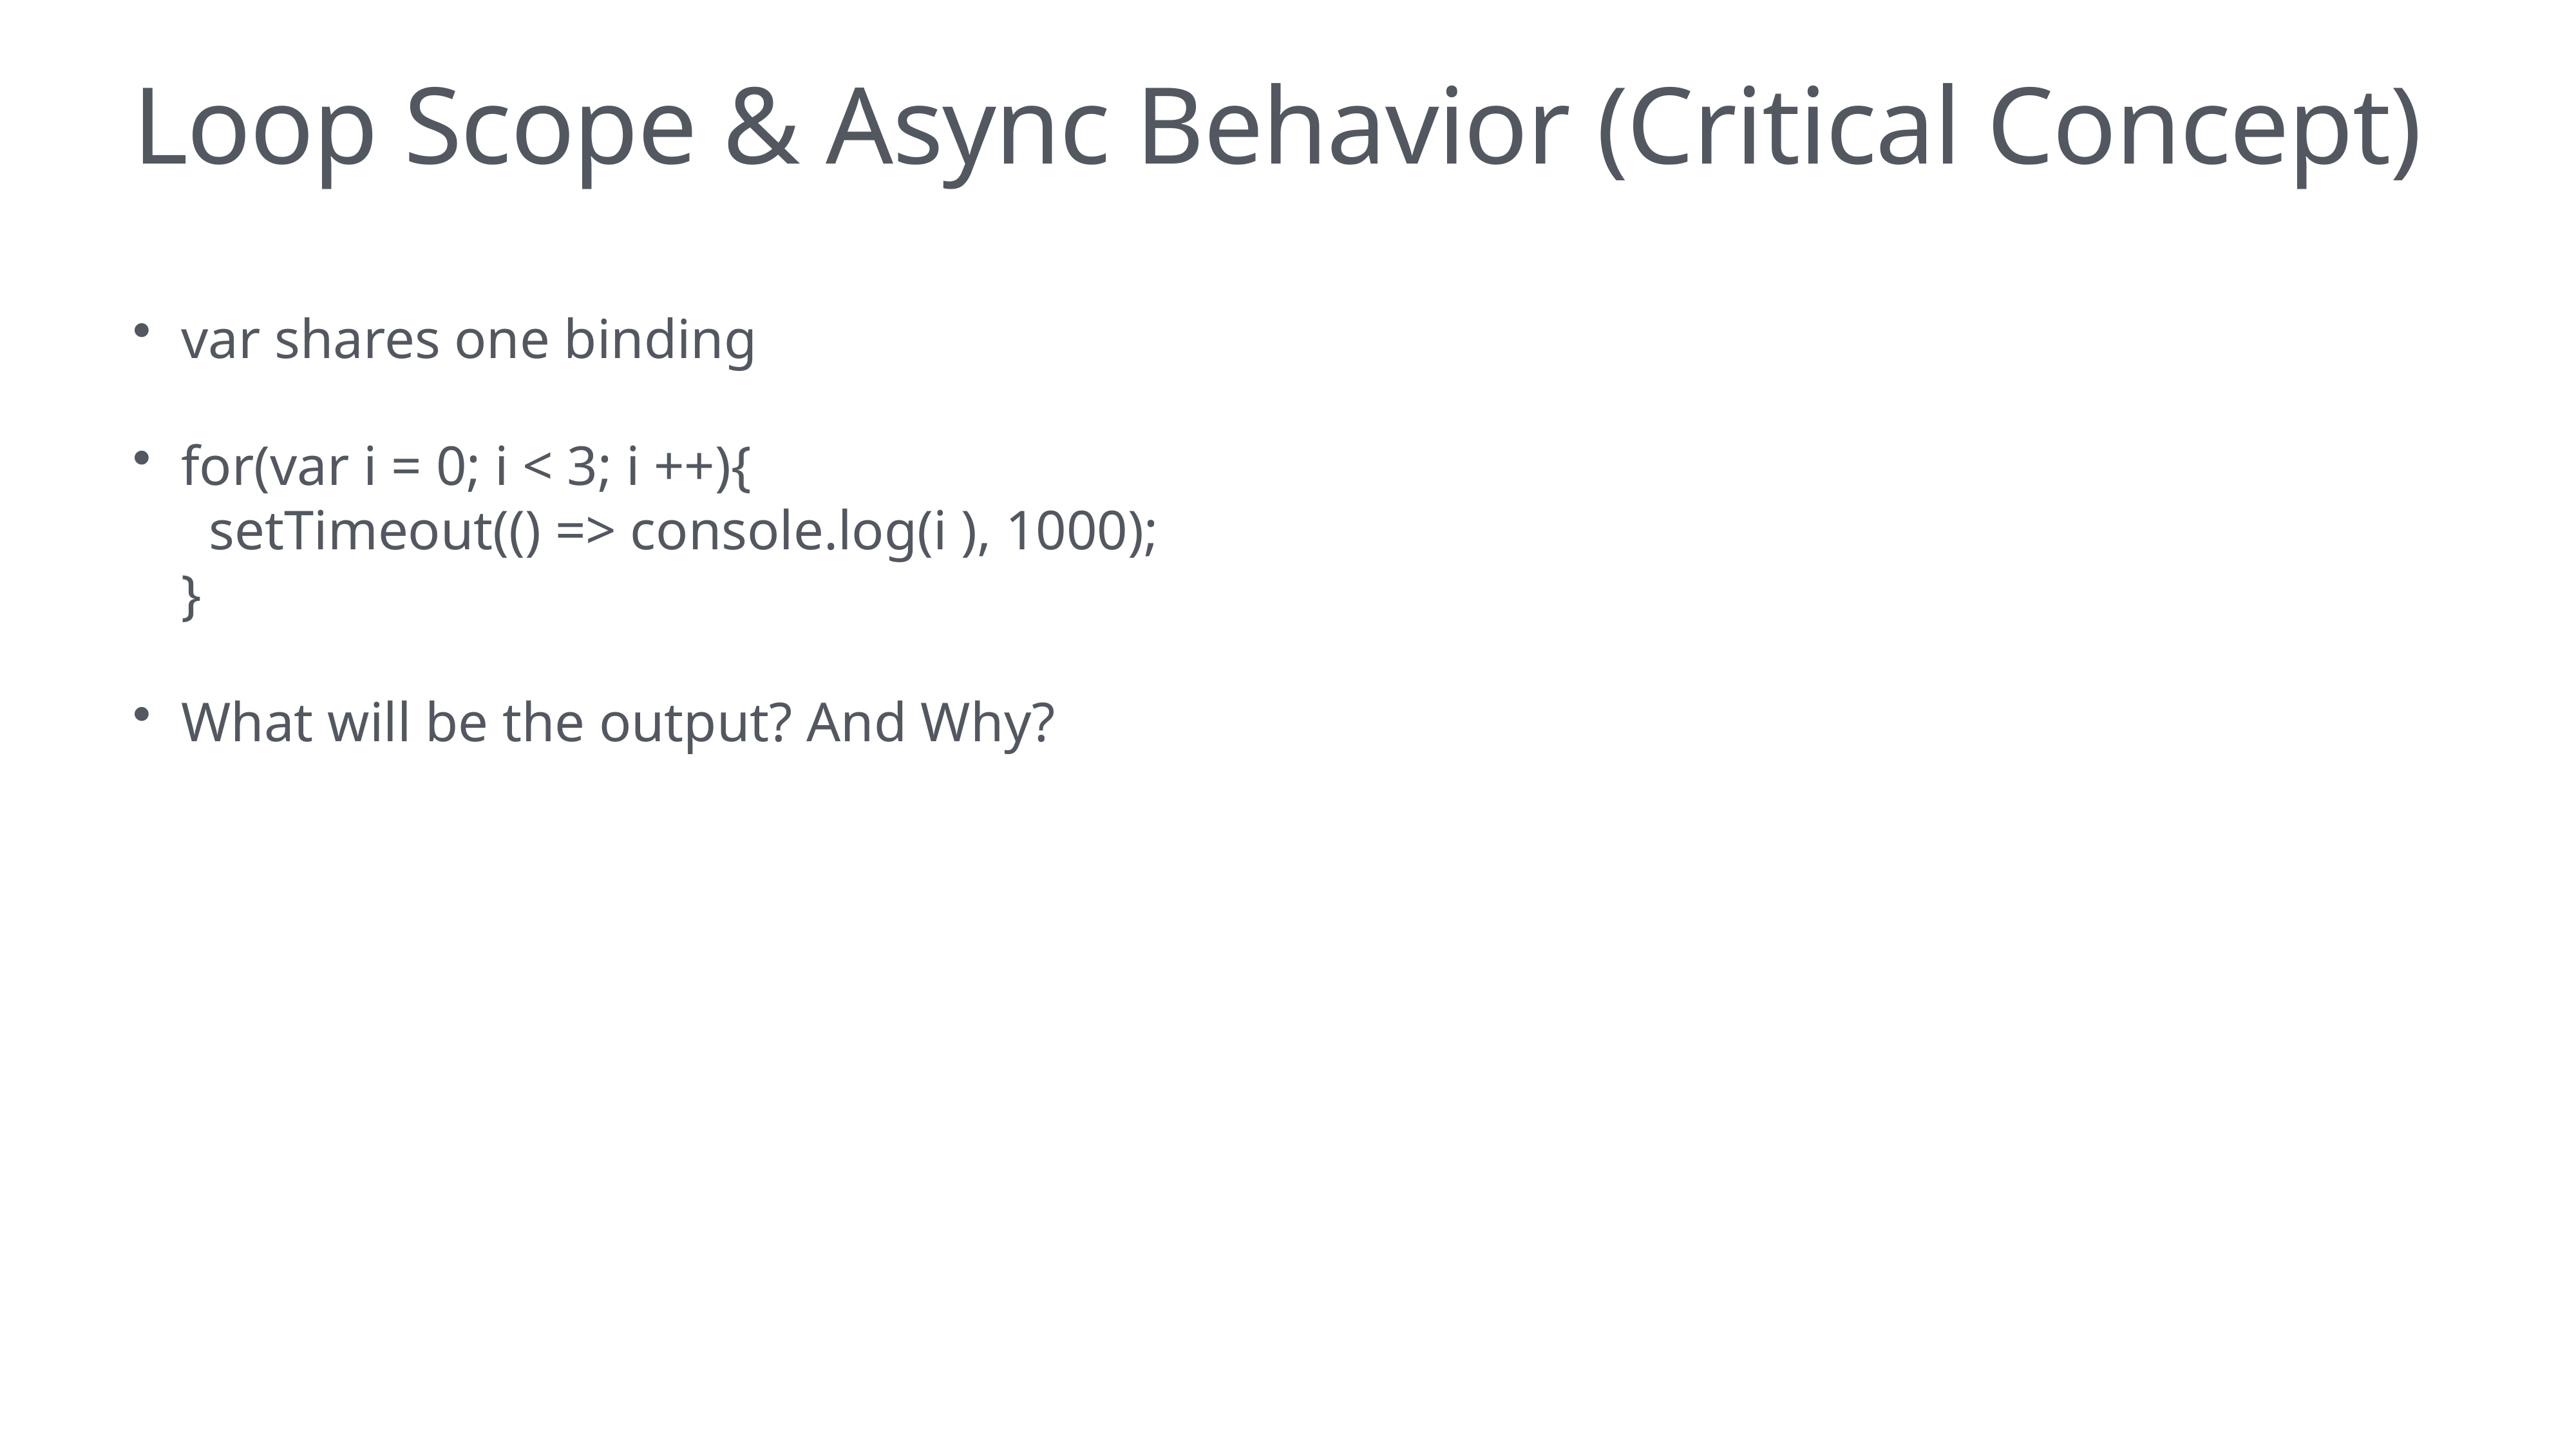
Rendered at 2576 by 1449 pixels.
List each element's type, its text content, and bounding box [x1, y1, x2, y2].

title Loop Scope & Async Behavior (Critical Concept) [127, 66, 2449, 246]
list var shares one binding for(var i = 0; i < 3; i ++){ setTimeout(() => console.log(i ), 1000); } What will be the output? And Why? [127, 298, 2449, 1321]
